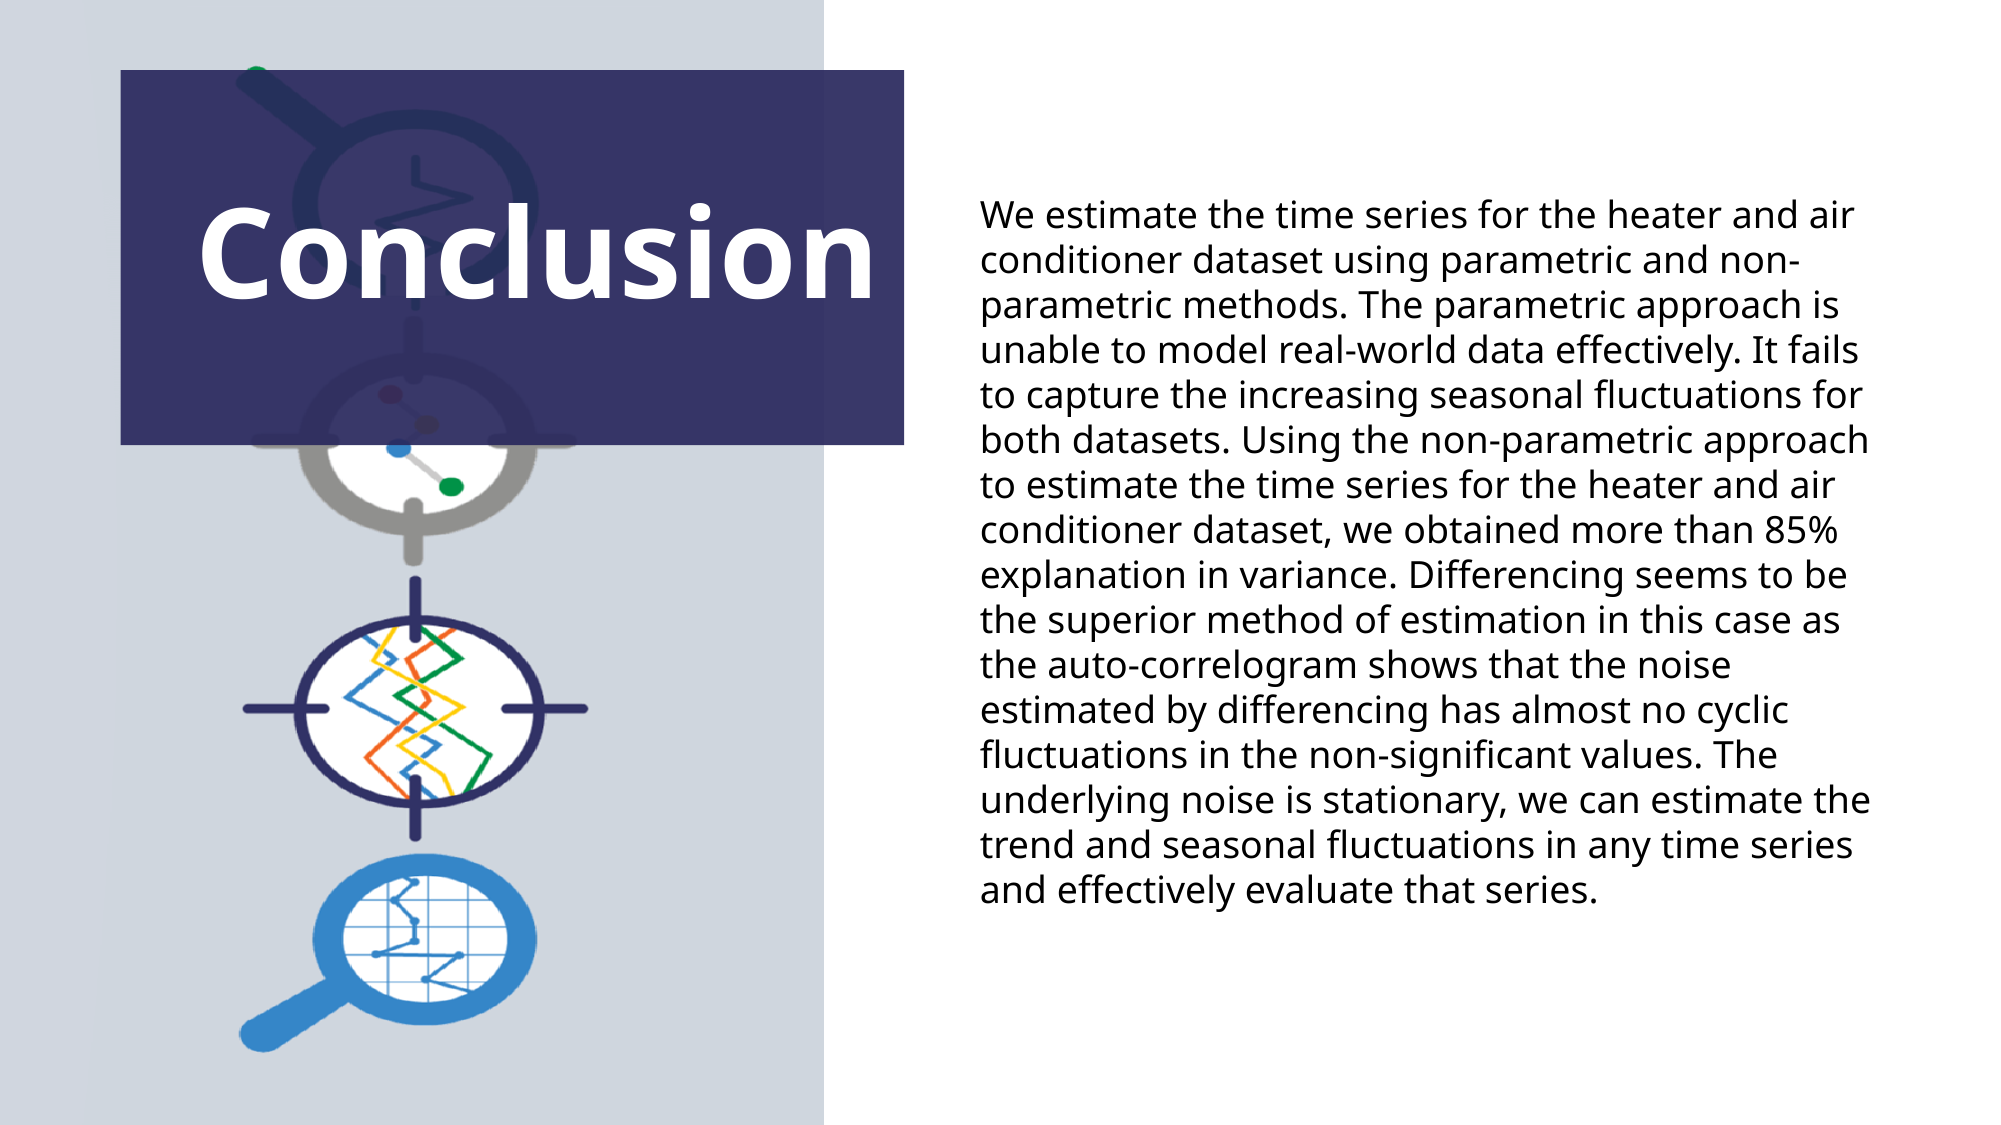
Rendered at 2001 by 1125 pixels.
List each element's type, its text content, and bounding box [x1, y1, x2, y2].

title Conclusion [824, 70, 905, 446]
picture [0, 0, 824, 1125]
list We estimate the time series for the heater and air conditioner dataset using parametric and non-parametric methods. The parametric approach is unable to model real-world data effectively. It fails to capture the increasing seasonal fluctuations for both datasets. Using the non-parametric approach to estimate the time series for the heater and air conditioner dataset, we obtained more than 85% explanation in variance. Differencing seems to be the superior method of estimation in this case as the auto-correlogram shows that the noise estimated by differencing has almost no cyclic fluctuations in the non-significant values. The underlying noise is stationary, we can estimate the trend and seasonal fluctuations in any time series and effectively evaluate that series. [964, 183, 1900, 940]
